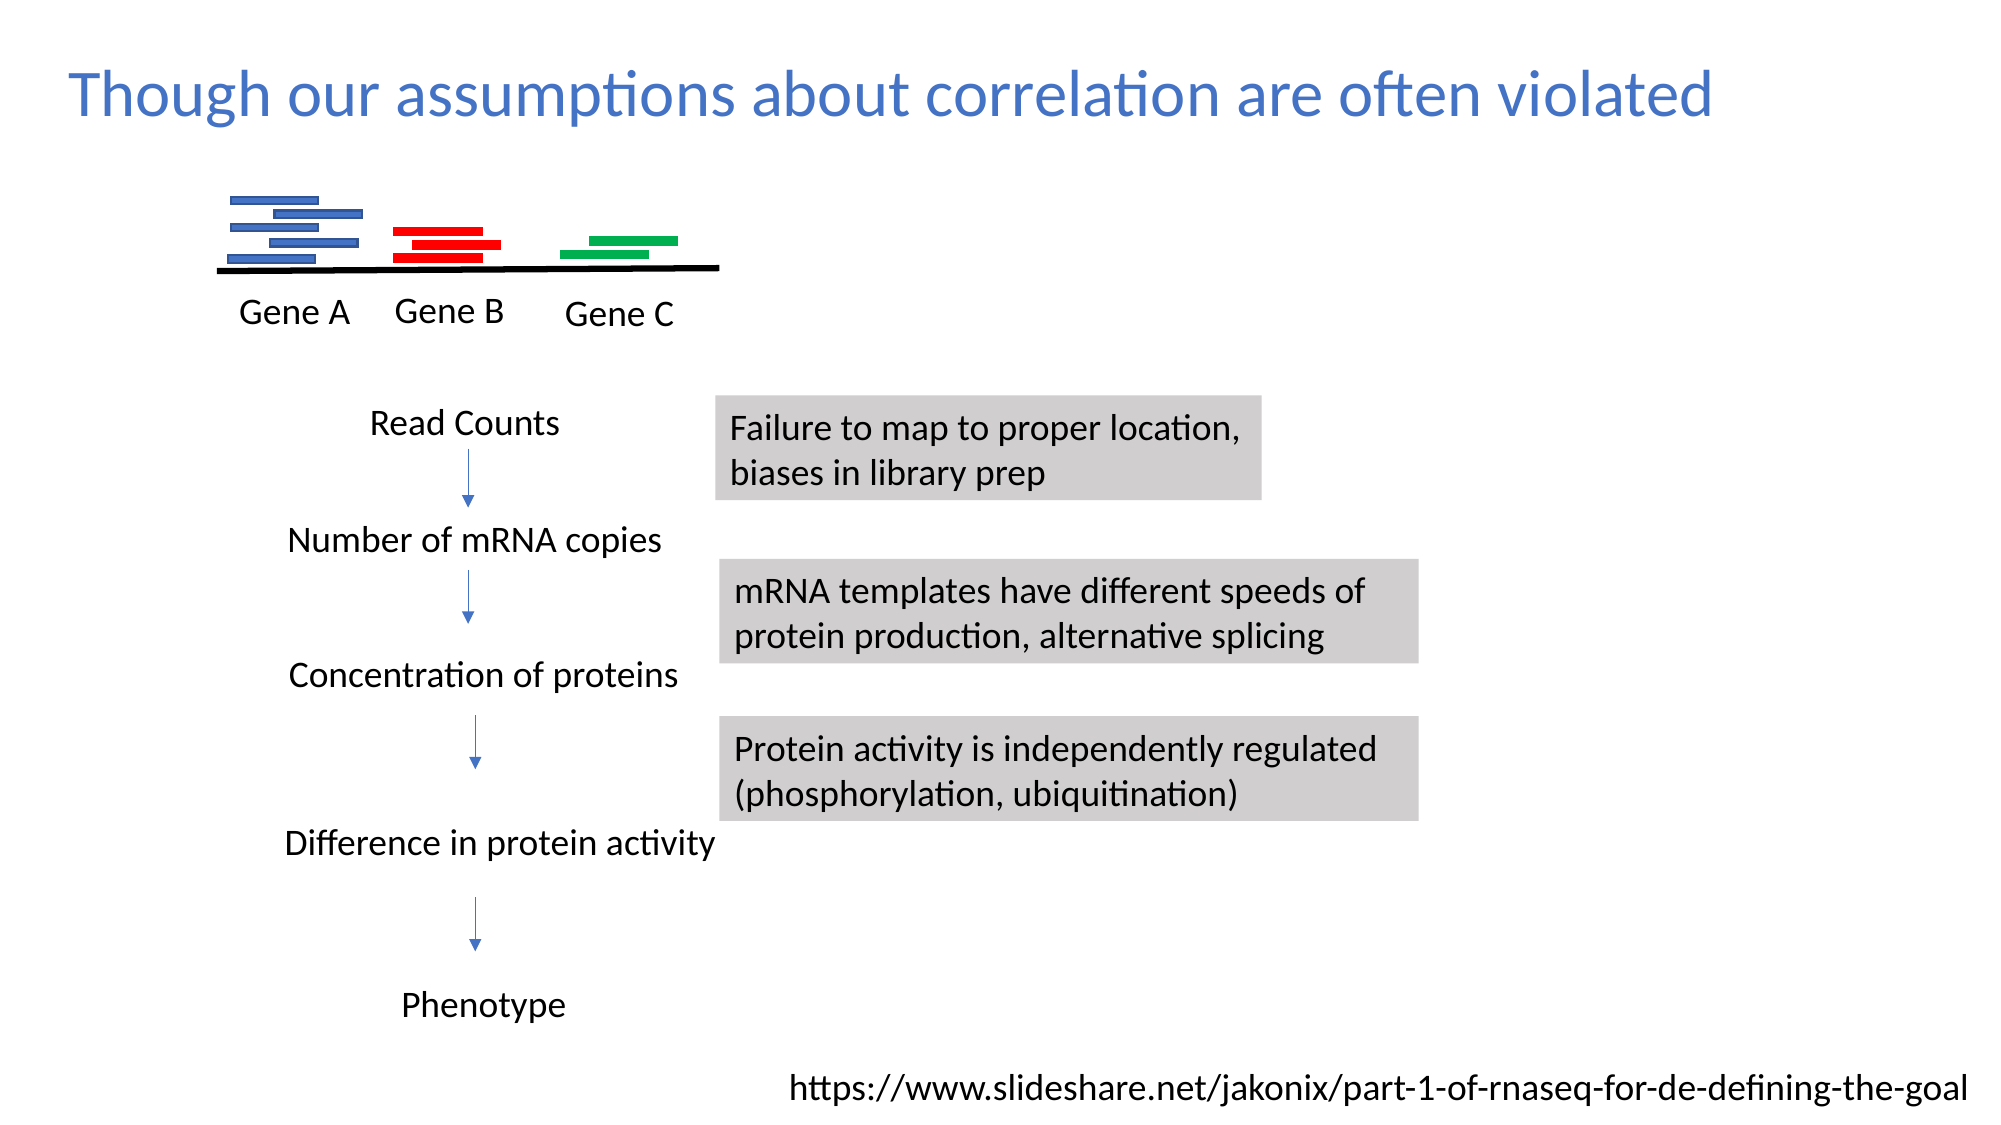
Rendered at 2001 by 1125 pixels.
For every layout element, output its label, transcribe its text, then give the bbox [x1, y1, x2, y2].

text_box Failure to map to proper location, biases in library prep [715, 395, 1262, 501]
text_box [393, 227, 483, 236]
text_box Concentration of proteins [274, 642, 695, 702]
text_box [412, 240, 501, 250]
text_box [393, 253, 483, 263]
text_box [269, 238, 359, 248]
text_box [230, 223, 319, 232]
text_box Read Counts [354, 390, 576, 451]
text_box [589, 236, 678, 246]
text_box [180, 149, 1459, 1062]
text_box [230, 196, 319, 205]
text_box https://www.slideshare.net/jakonix/part-1-of-rnaseq-for-de-defining-the-goal [774, 1055, 1994, 1115]
text_box Protein activity is independently regulated (phosphorylation, ubiquitination) [719, 716, 1419, 821]
text_box Phenotype [386, 972, 582, 1033]
text_box [227, 254, 316, 264]
text_box [273, 209, 363, 219]
text_box Gene A [224, 279, 366, 340]
text_box mRNA templates have different speeds of protein production, alternative splicing [719, 558, 1419, 664]
text_box Gene C [550, 281, 690, 342]
text_box Gene B [379, 278, 520, 338]
text_box Number of mRNA copies [272, 507, 678, 568]
text_box [560, 250, 649, 259]
text_box Difference in protein activity [269, 810, 731, 871]
text_box Though our assumptions about correlation are often violated [53, 42, 1746, 137]
